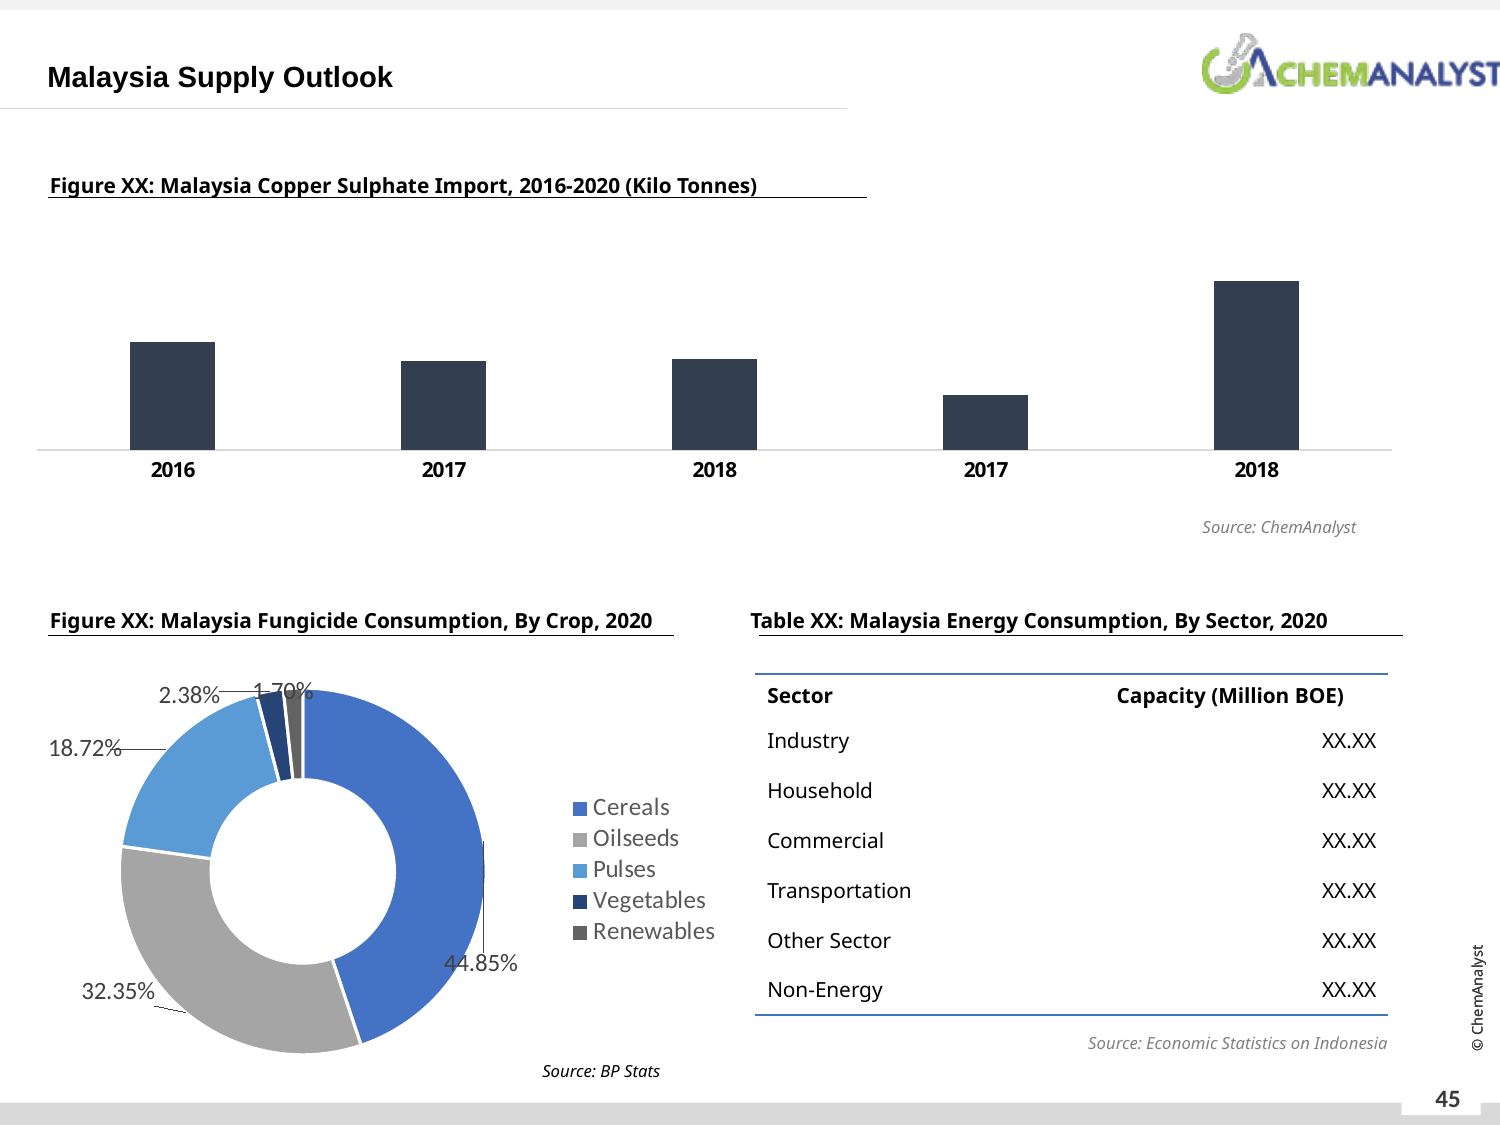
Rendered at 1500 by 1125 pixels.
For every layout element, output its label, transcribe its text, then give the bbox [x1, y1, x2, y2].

table_cell Industry [755, 716, 1072, 765]
table_cell Commercial [755, 815, 1072, 865]
text_box Figure XX: Malaysia Fungicide Consumption, By Crop, 2020 [35, 587, 736, 640]
table_cell XX.XX [1072, 865, 1388, 915]
table_cell XX.XX [1072, 765, 1388, 815]
table_cell Other Sector [755, 915, 1072, 965]
table_cell XX.XX [1072, 716, 1388, 765]
text_box Malaysia Supply Outlook [32, 50, 1496, 101]
chart [48, 680, 736, 1063]
table_cell Non-Energy [755, 965, 1072, 1014]
text_box Source: BP Stats [527, 1063, 715, 1088]
table_cell XX.XX [1072, 815, 1388, 865]
table_cell XX.XX [1072, 965, 1388, 1014]
chart [36, 217, 1393, 530]
table_cell XX.XX [1072, 915, 1388, 965]
text_box Table XX: Malaysia Energy Consumption, By Sector, 2020 [735, 588, 1437, 641]
table_header Sector [755, 675, 1072, 716]
text_box Source: Economic Statistics on Indonesia [985, 1025, 1403, 1060]
text_box Source: ChemAnalyst [1009, 530, 1372, 544]
table_cell Transportation [755, 865, 1072, 915]
picture [1202, 33, 1500, 94]
text_box Figure XX: Malaysia Copper Sulphate Import, 2016-2020 (Kilo Tonnes) [35, 152, 1359, 205]
table_header Capacity (Million BOE) [1072, 675, 1388, 716]
table_cell Household [755, 765, 1072, 815]
